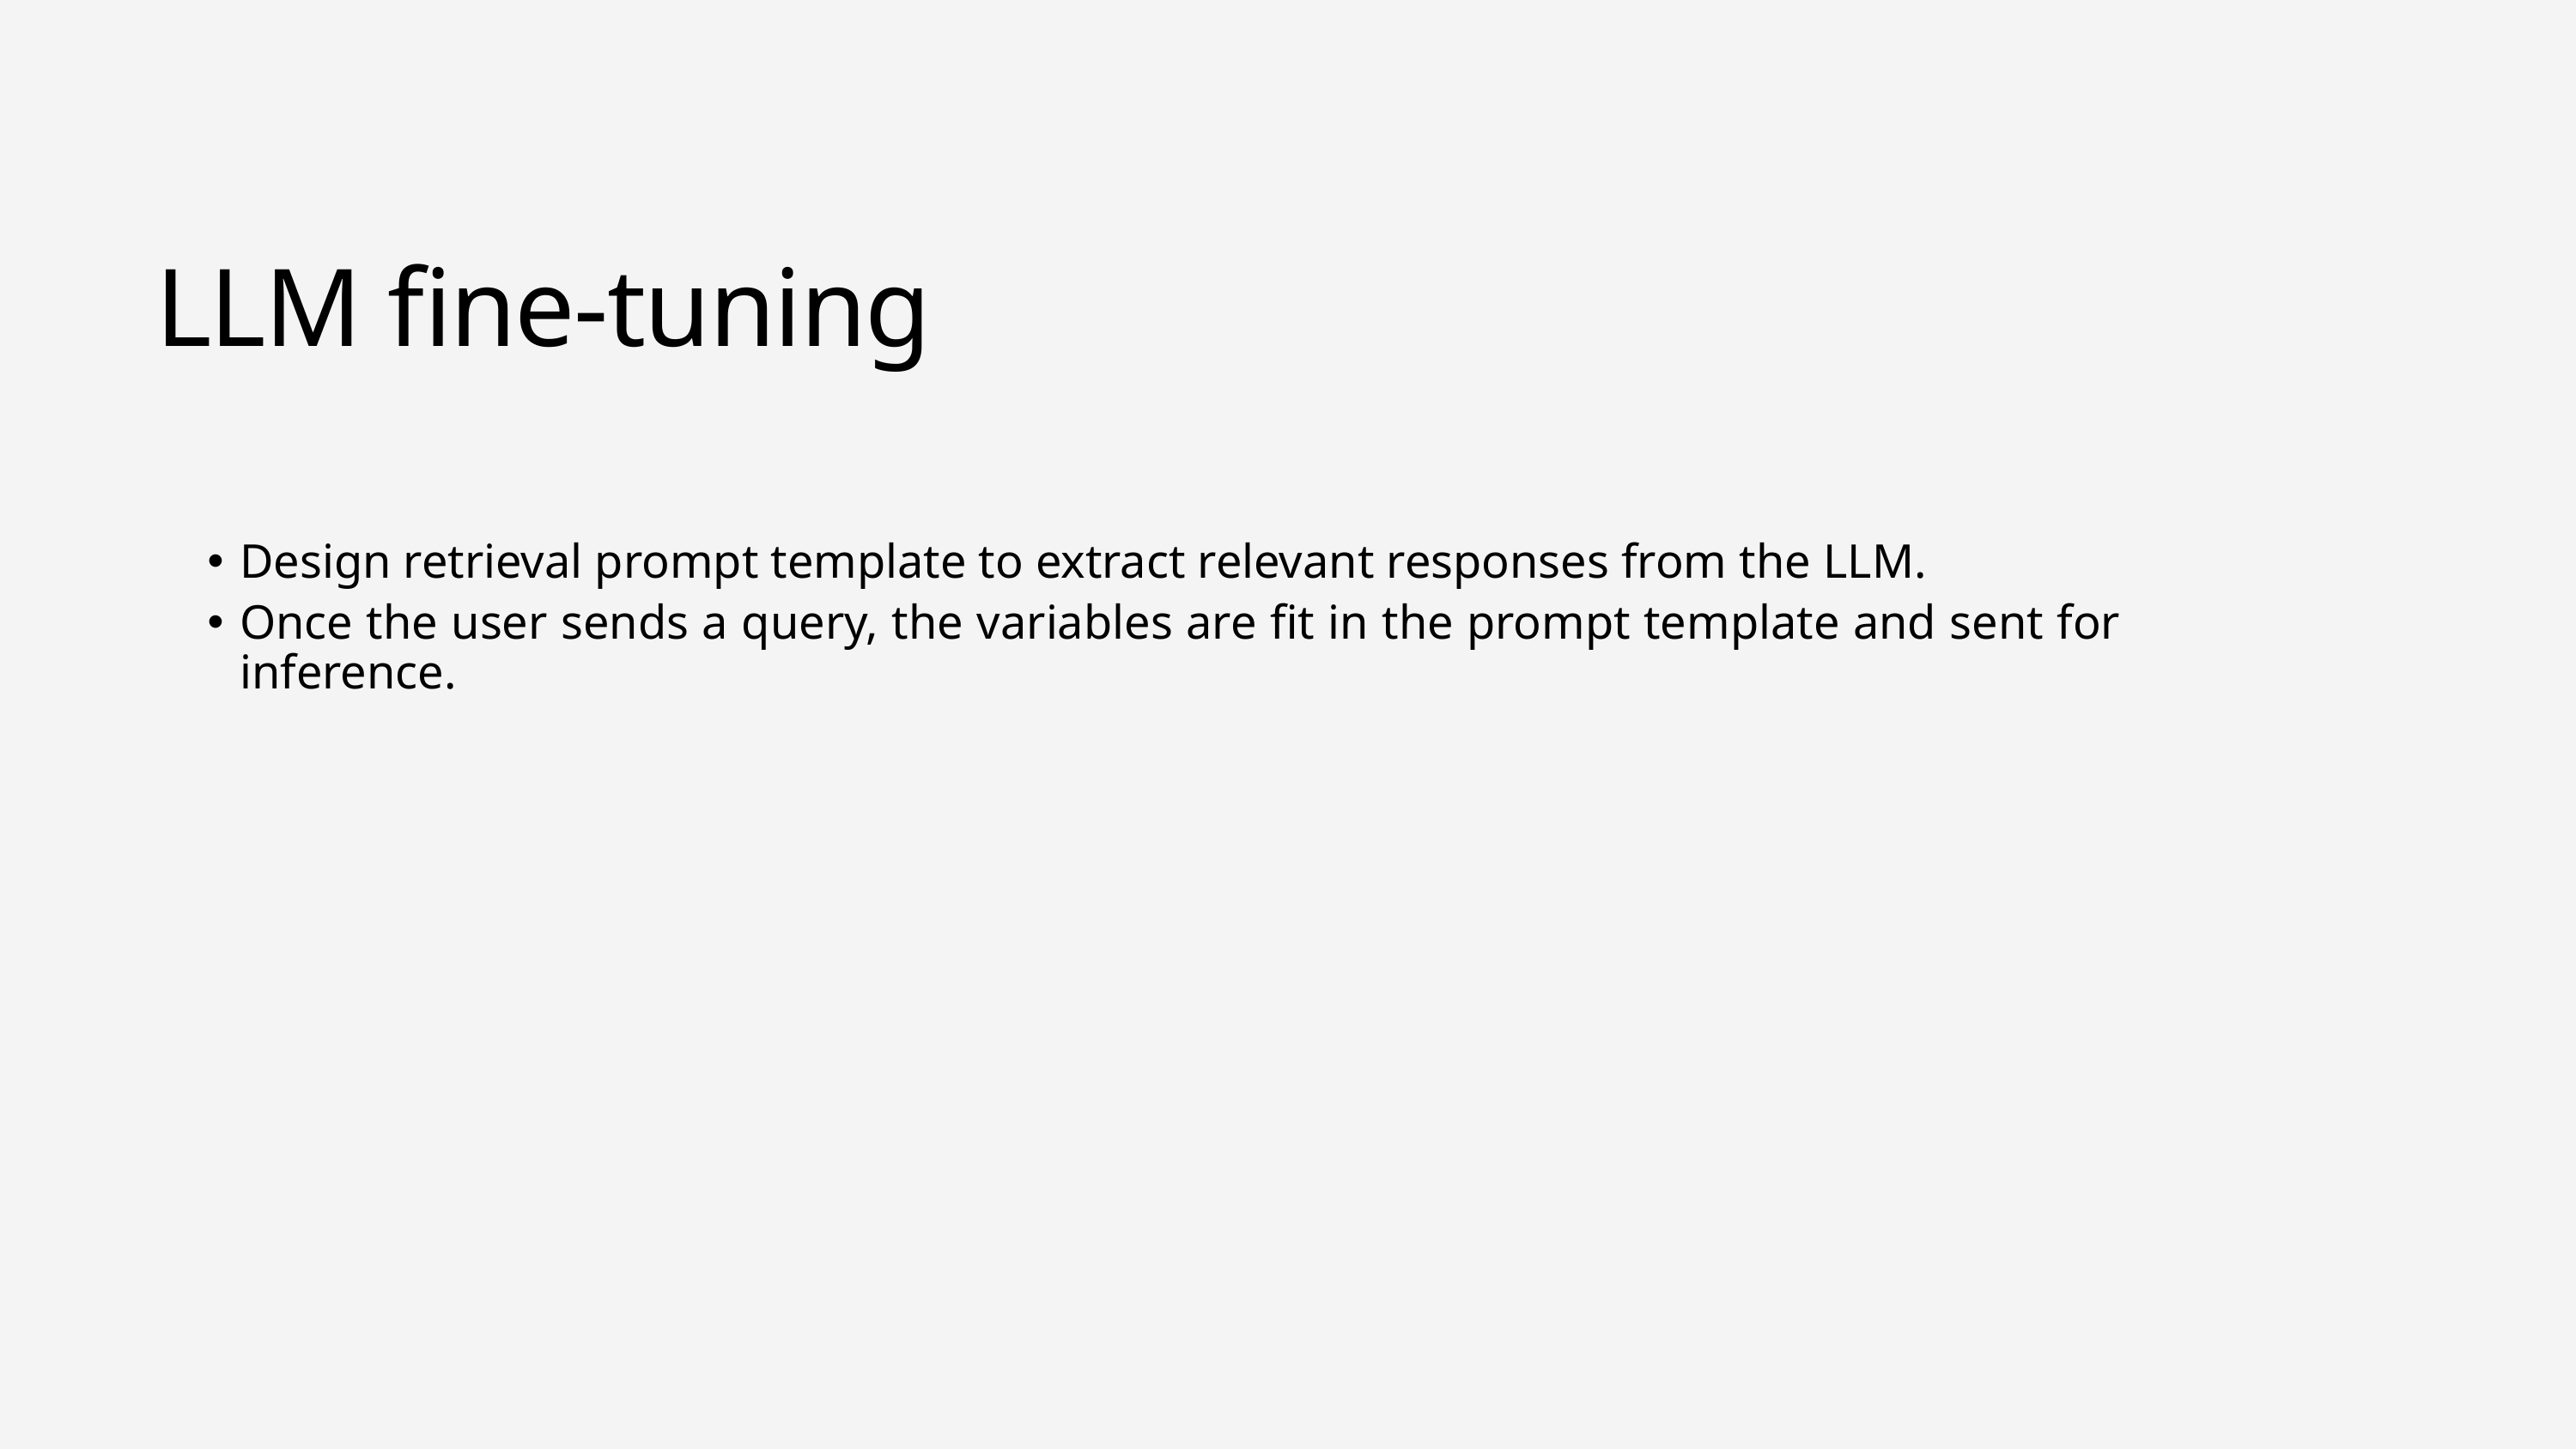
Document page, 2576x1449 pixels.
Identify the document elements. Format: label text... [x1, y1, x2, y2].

text_box LLM fine-tuning [155, 144, 1814, 368]
text_box Design retrieval prompt template to extract relevant responses from the LLM. Once the user sends a query, the variables are fit in the prompt template and sent for inference. [150, 530, 2136, 1322]
